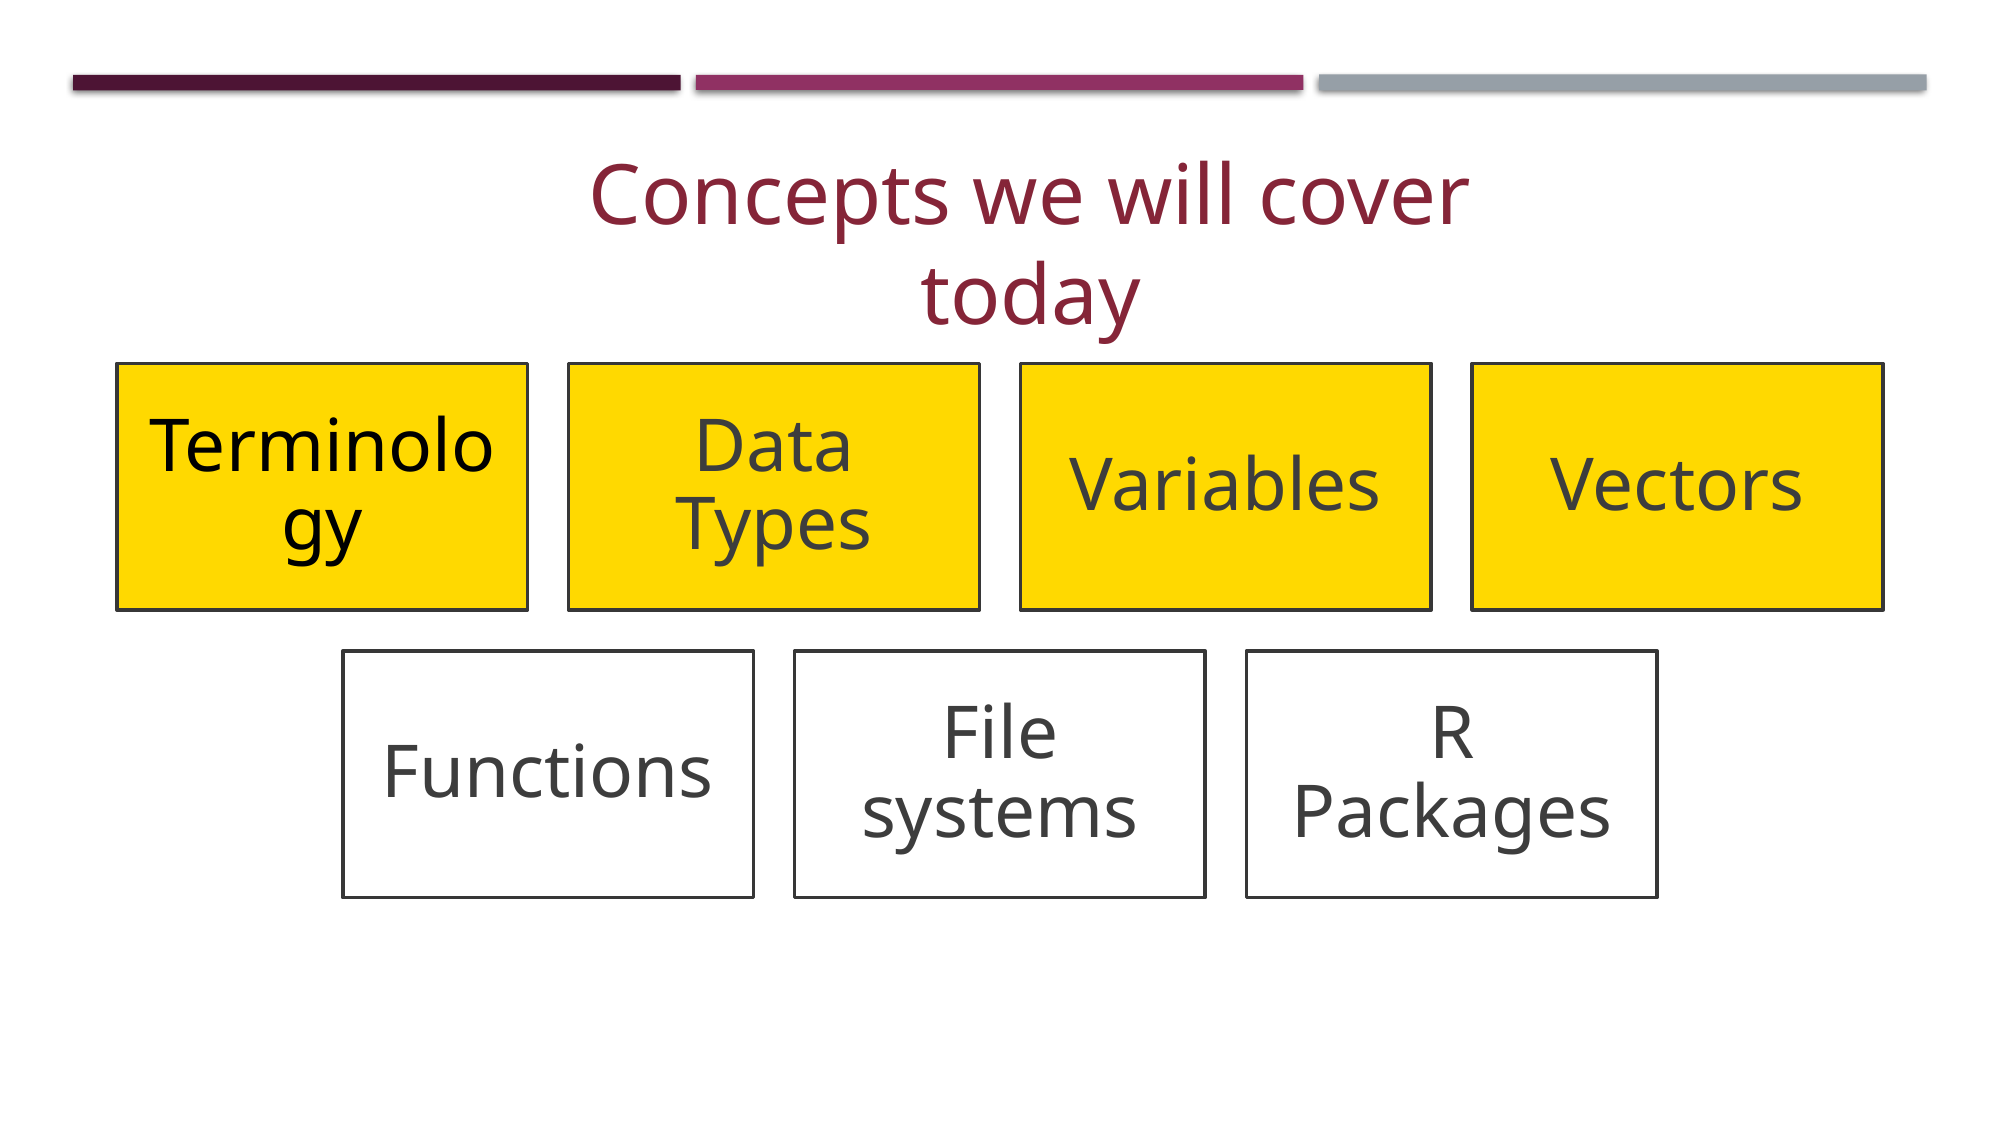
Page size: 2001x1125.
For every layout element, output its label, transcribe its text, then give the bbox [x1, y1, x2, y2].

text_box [115, 308, 1885, 952]
text_box Concepts we will cover today [457, 134, 1603, 306]
